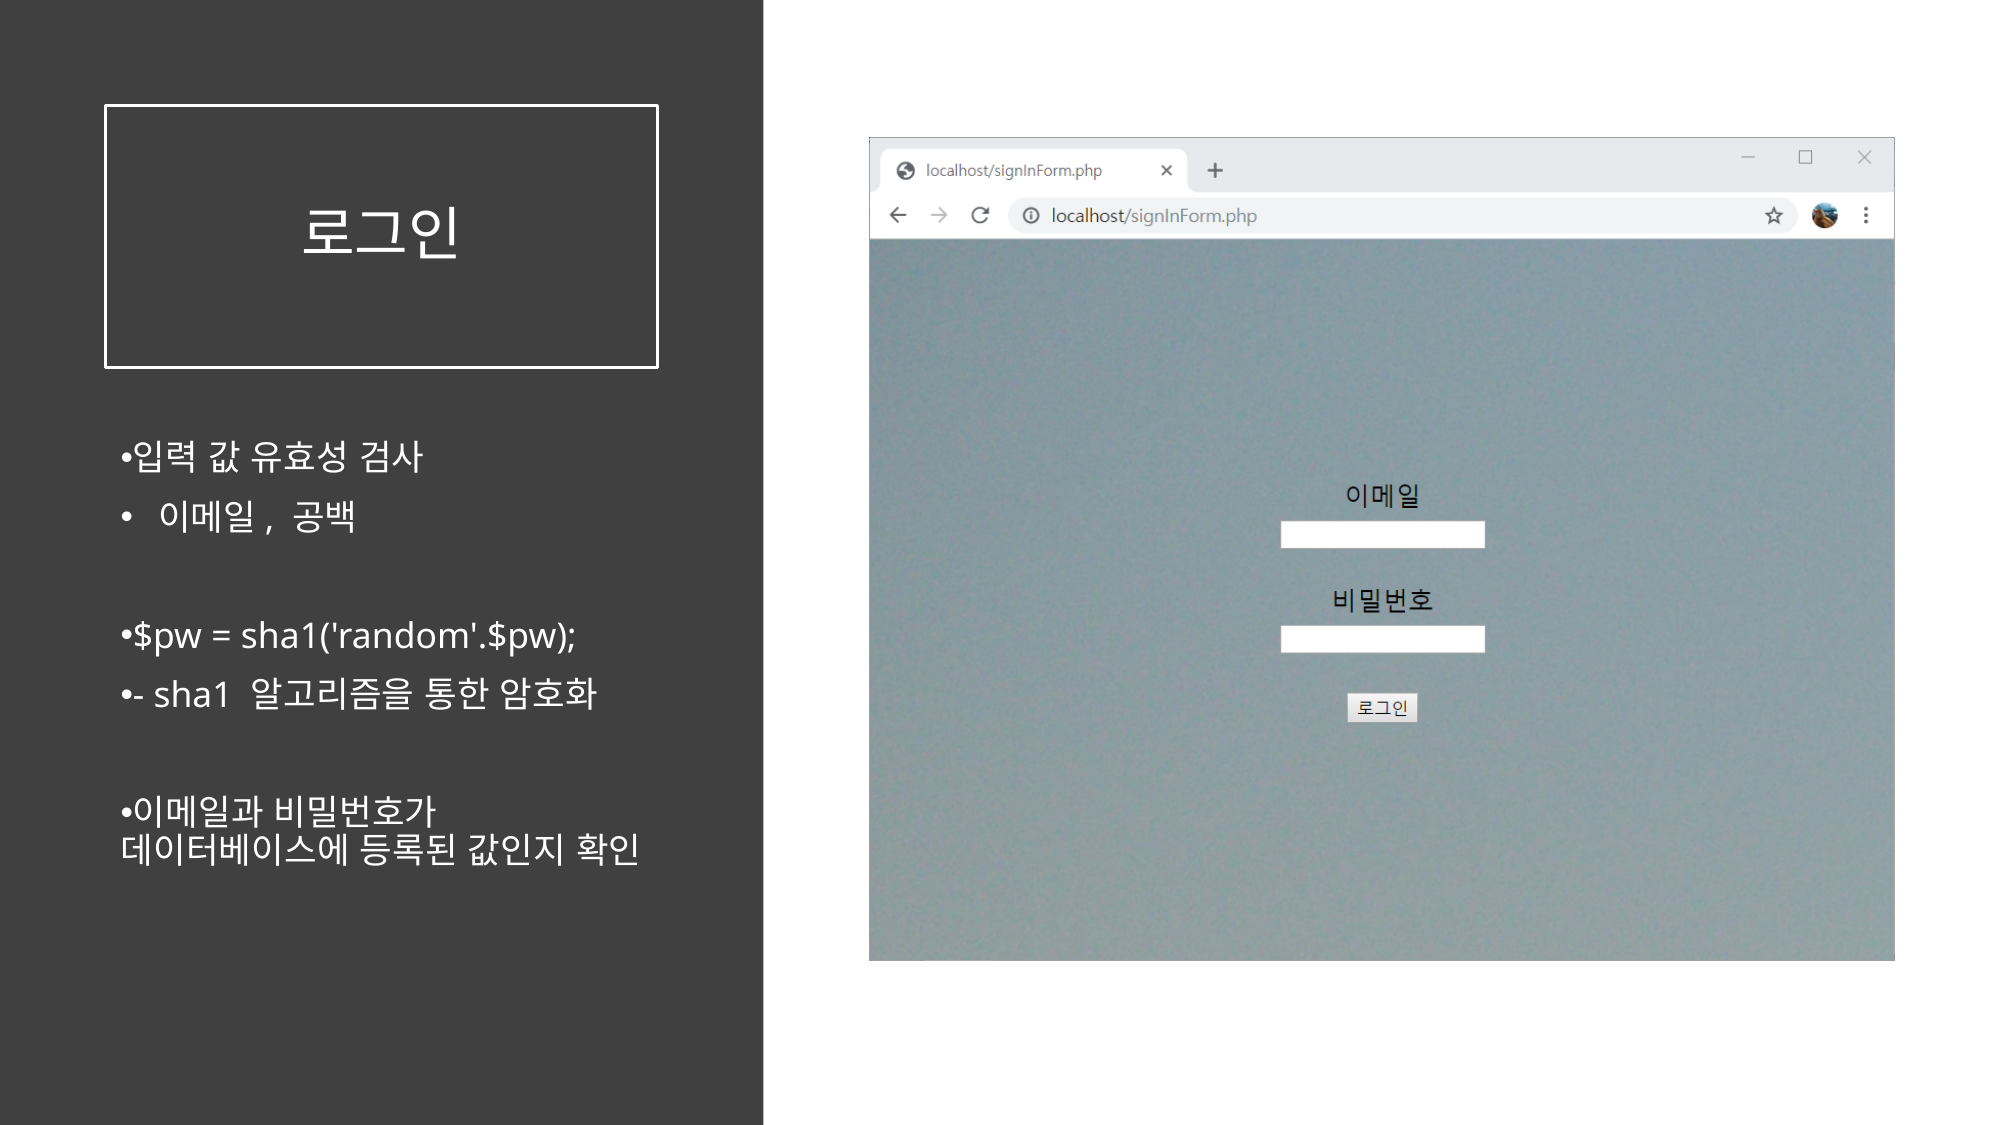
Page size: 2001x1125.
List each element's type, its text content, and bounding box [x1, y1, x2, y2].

title 로그인 [105, 105, 658, 368]
text_box [0, 0, 764, 1125]
list 입력 값 유효성 검사 이메일, 공백 $pw = sha1('random'.$pw); - sha1 알고리즘을 통한 암호화 이메일과 비밀번호가 데이터베이스에 등록된 값인지 확인 [105, 432, 658, 994]
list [869, 137, 1895, 961]
